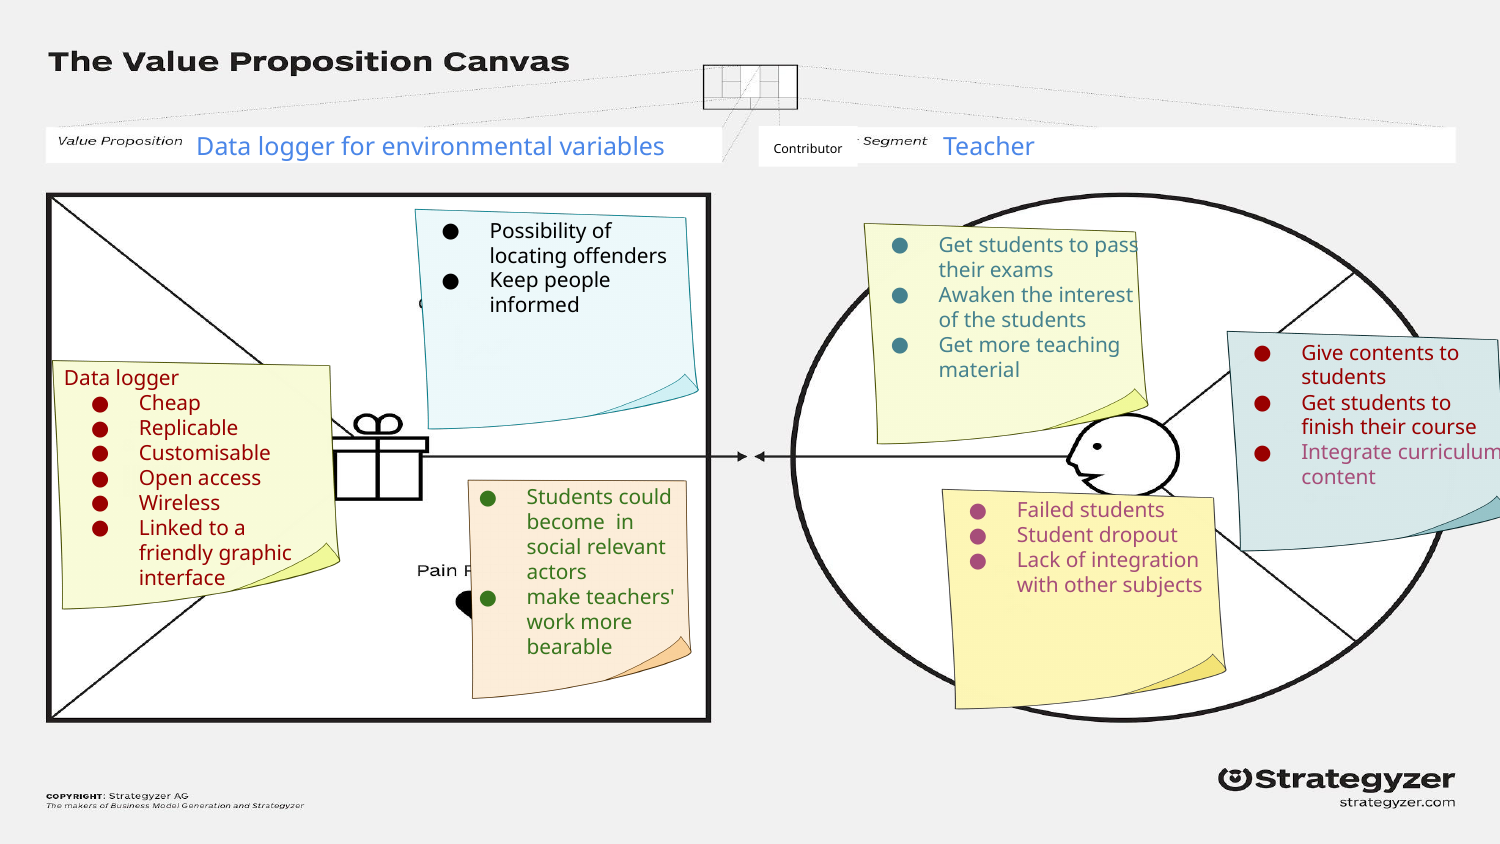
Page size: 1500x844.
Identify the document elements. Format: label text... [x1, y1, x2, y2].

text_box Contributor [758, 126, 858, 167]
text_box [827, 196, 1177, 477]
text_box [13, 326, 370, 647]
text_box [378, 182, 728, 463]
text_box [436, 472, 717, 730]
picture [0, 0, 1500, 844]
text_box Teacher [928, 115, 1444, 197]
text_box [905, 462, 1255, 743]
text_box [1190, 304, 1500, 585]
text_box Data logger for environmental variables [181, 115, 743, 197]
